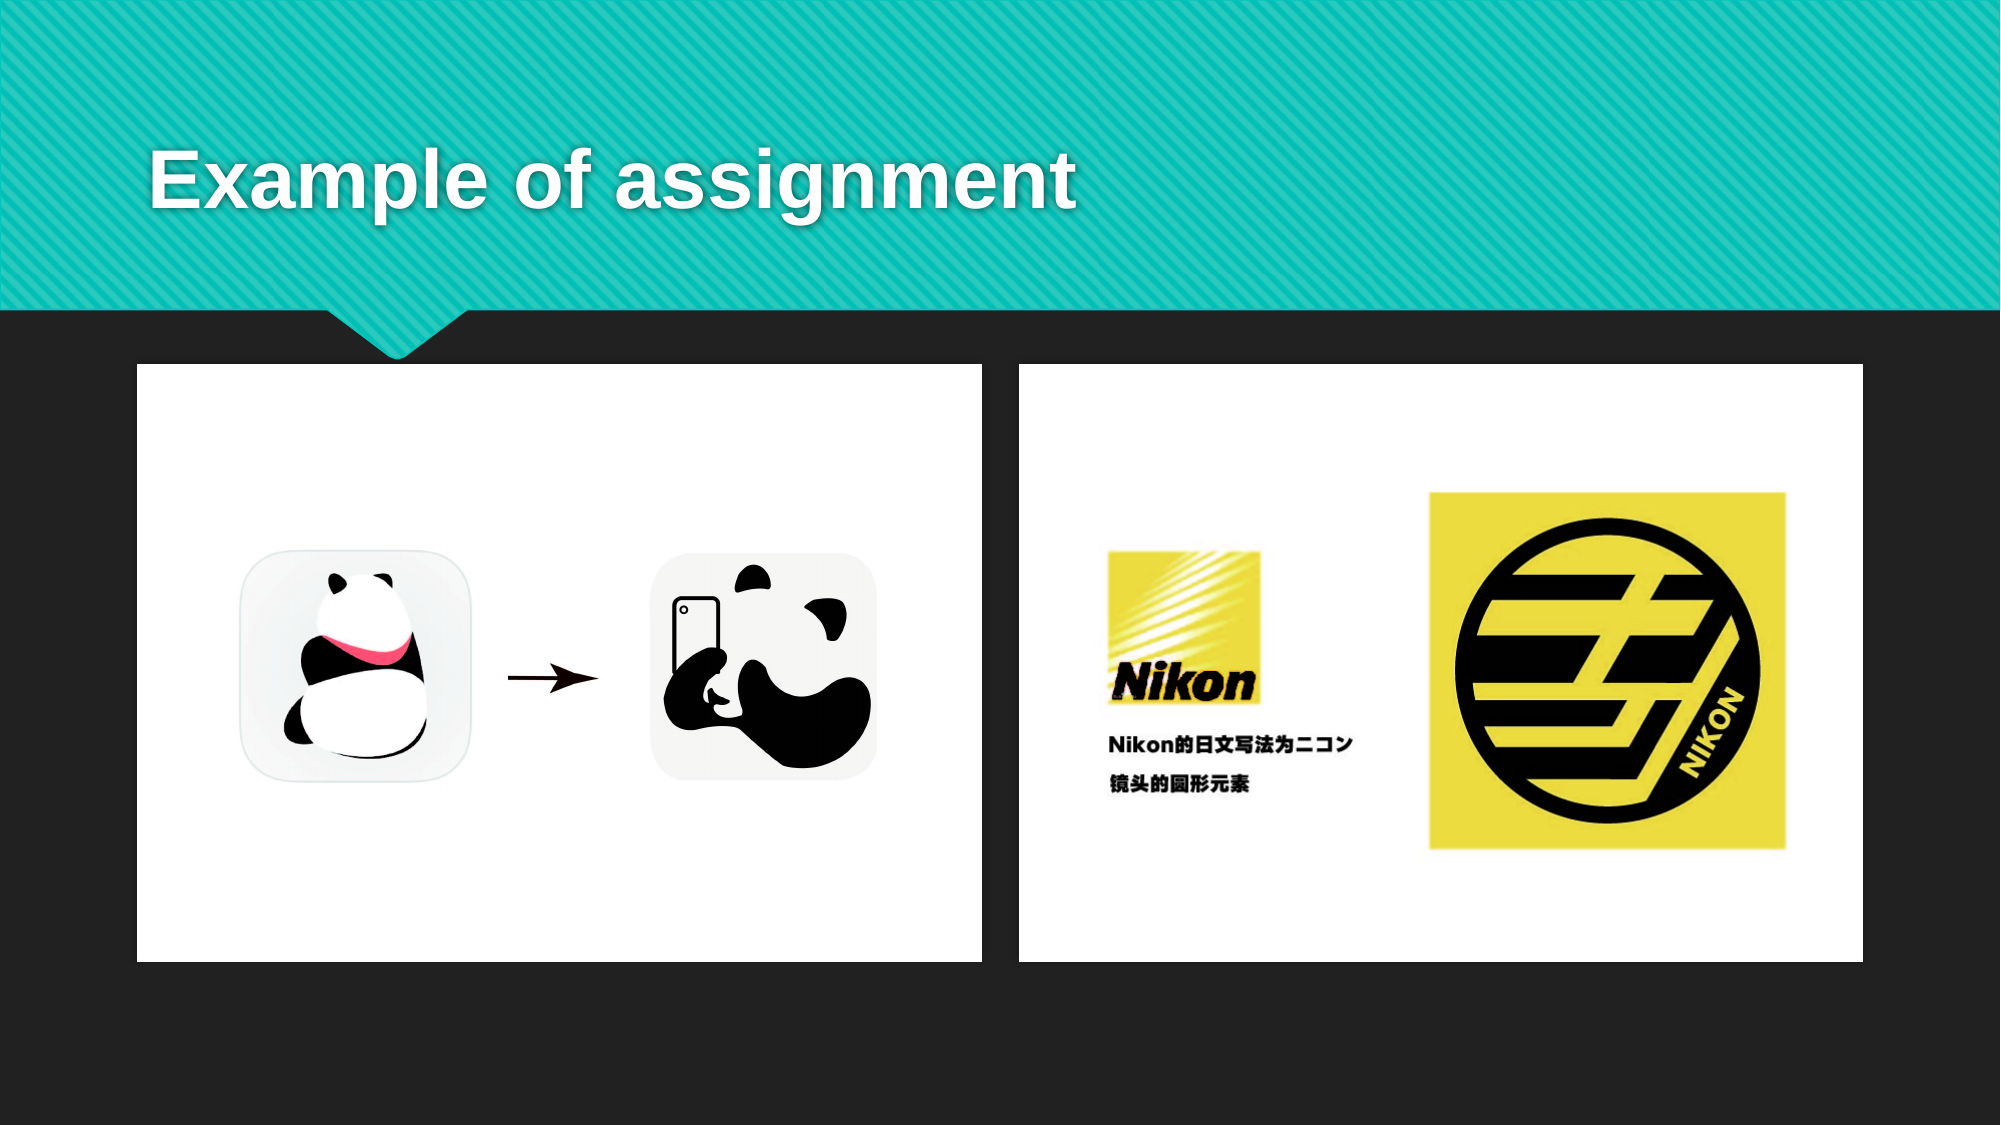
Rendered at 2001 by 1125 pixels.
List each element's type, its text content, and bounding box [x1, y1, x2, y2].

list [137, 364, 982, 962]
title Example of assignment [132, 73, 1868, 233]
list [1019, 364, 1863, 962]
